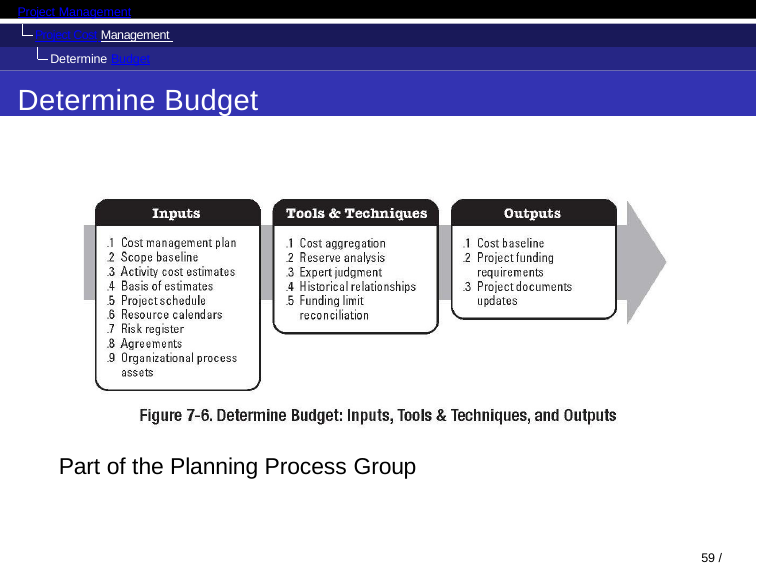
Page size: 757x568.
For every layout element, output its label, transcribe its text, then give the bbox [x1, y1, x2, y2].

text_box [83, 193, 669, 429]
text_box Project Management [0, 0, 756, 19]
text_box Part of the Planning Process Group [56, 450, 419, 480]
text_box Determine Budget [0, 70, 756, 116]
text_box Project Cost Management Determine Budget [33, 16, 182, 66]
slide_number 59 / 128 [694, 548, 746, 568]
text_box [0, 23, 33, 47]
text_box [0, 47, 756, 70]
text_box [182, 23, 756, 47]
